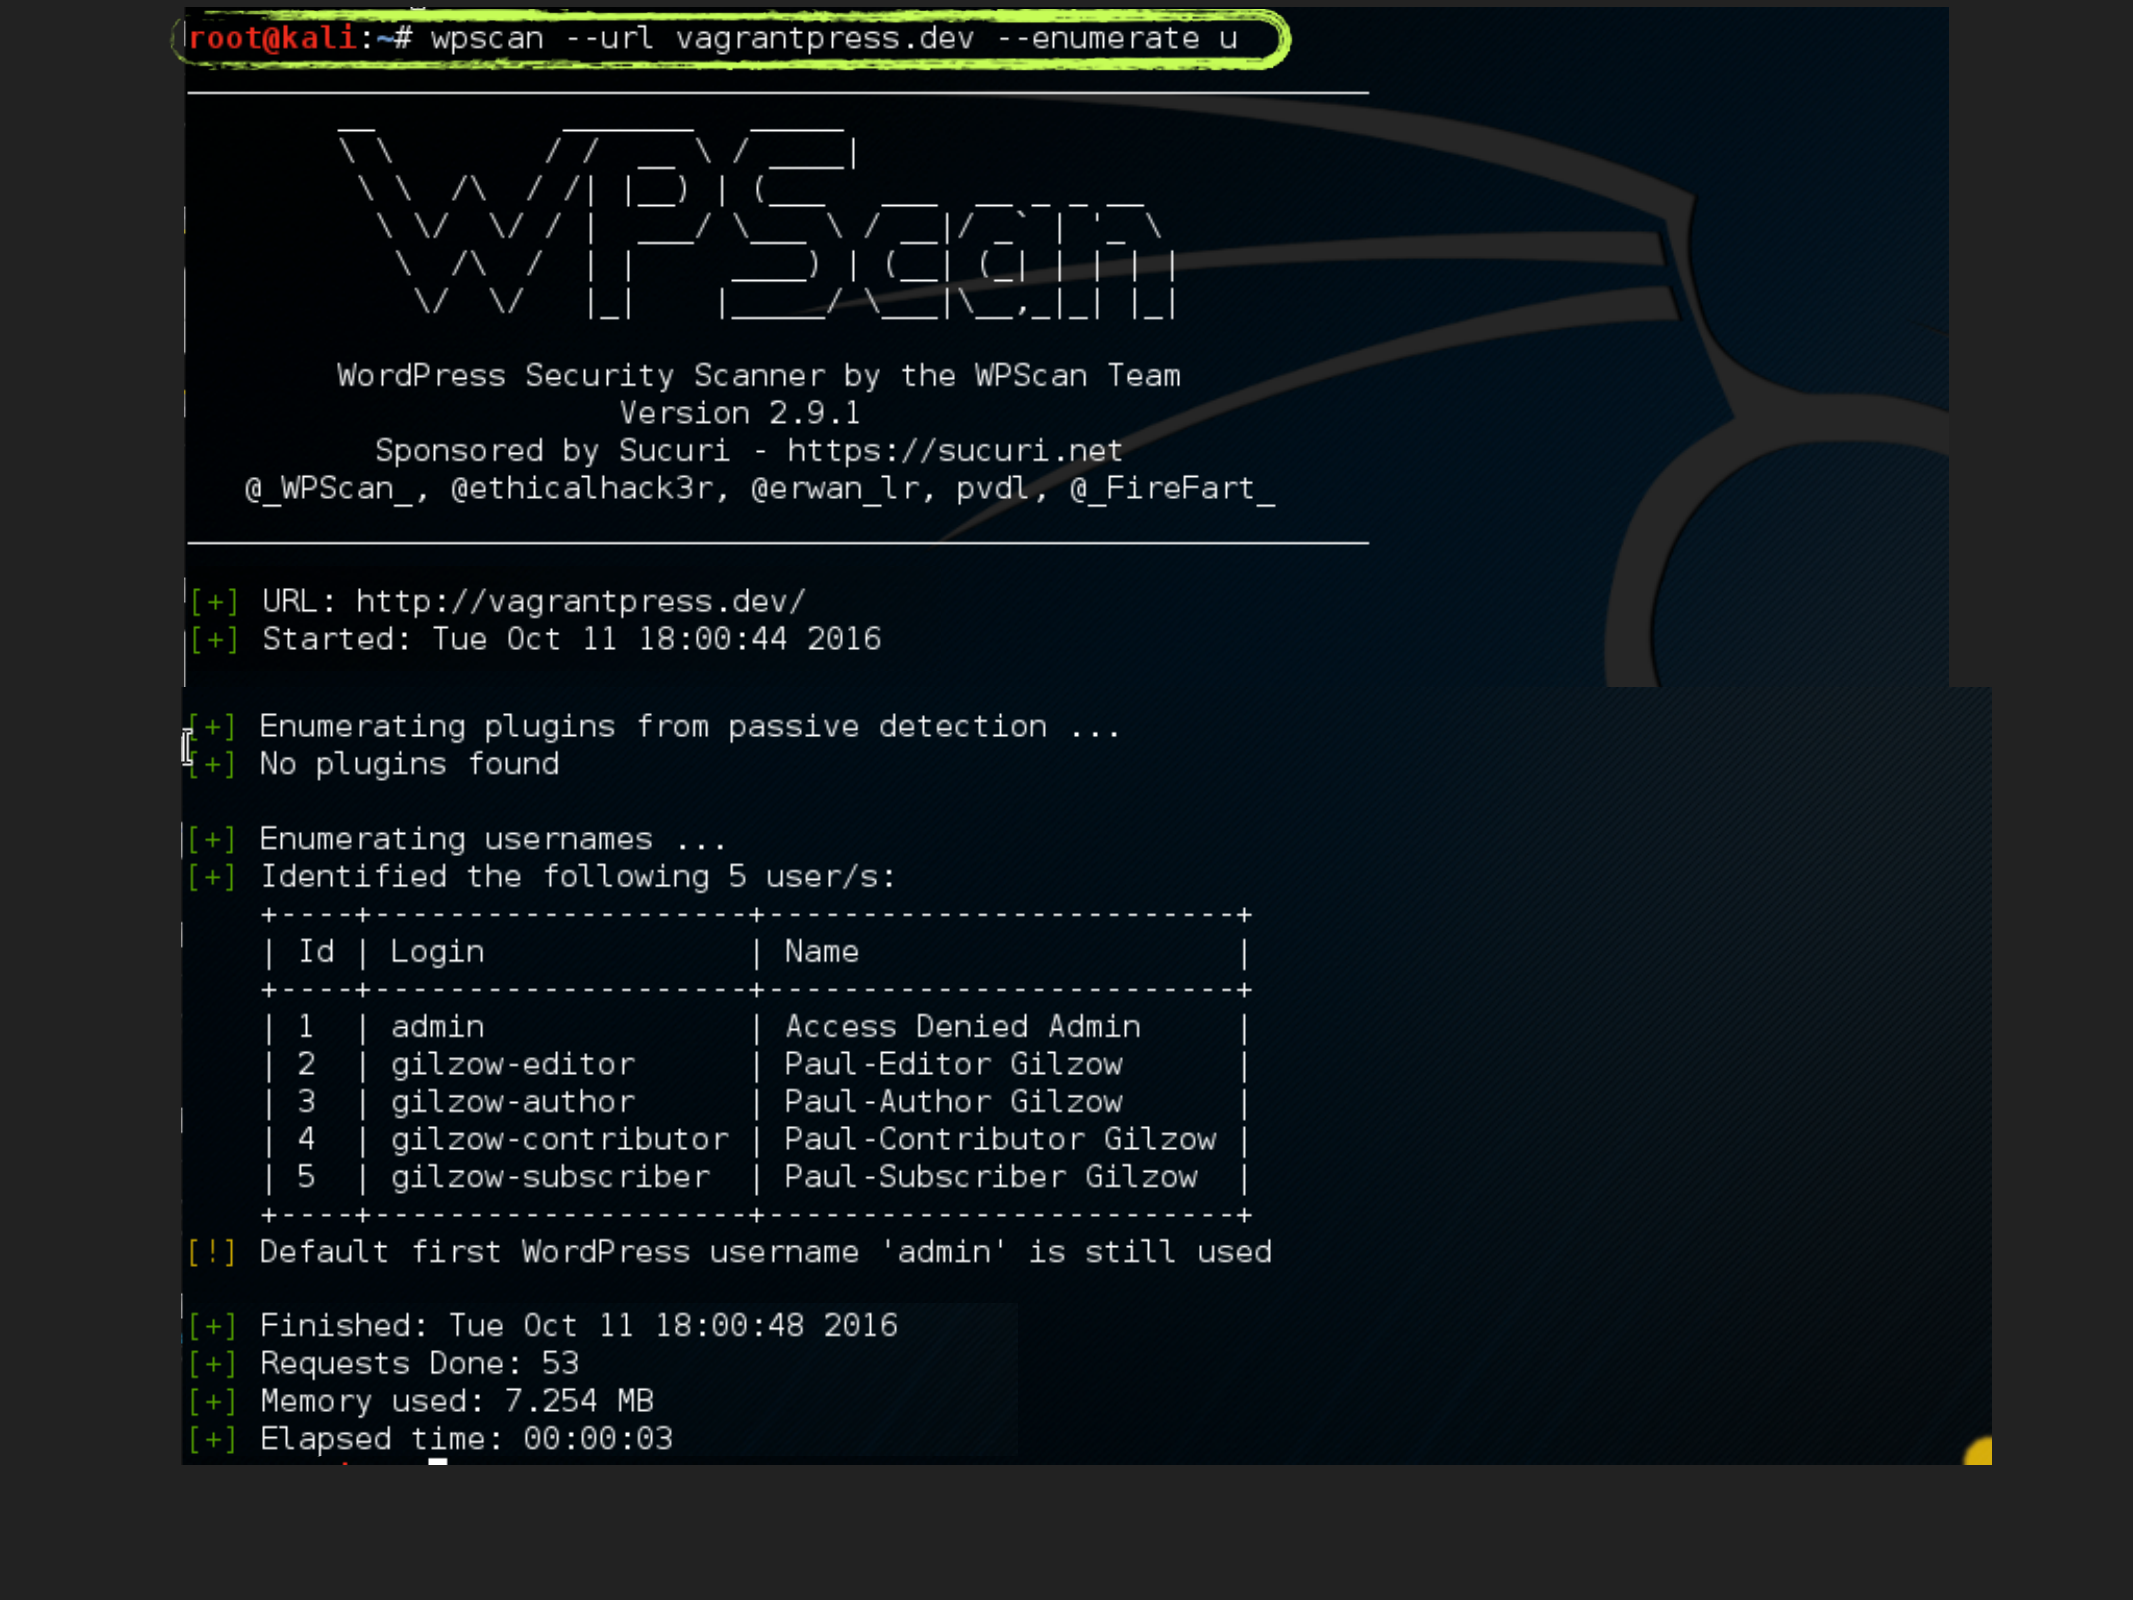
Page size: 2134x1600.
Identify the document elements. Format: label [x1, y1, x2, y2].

picture [165, 6, 1992, 1465]
